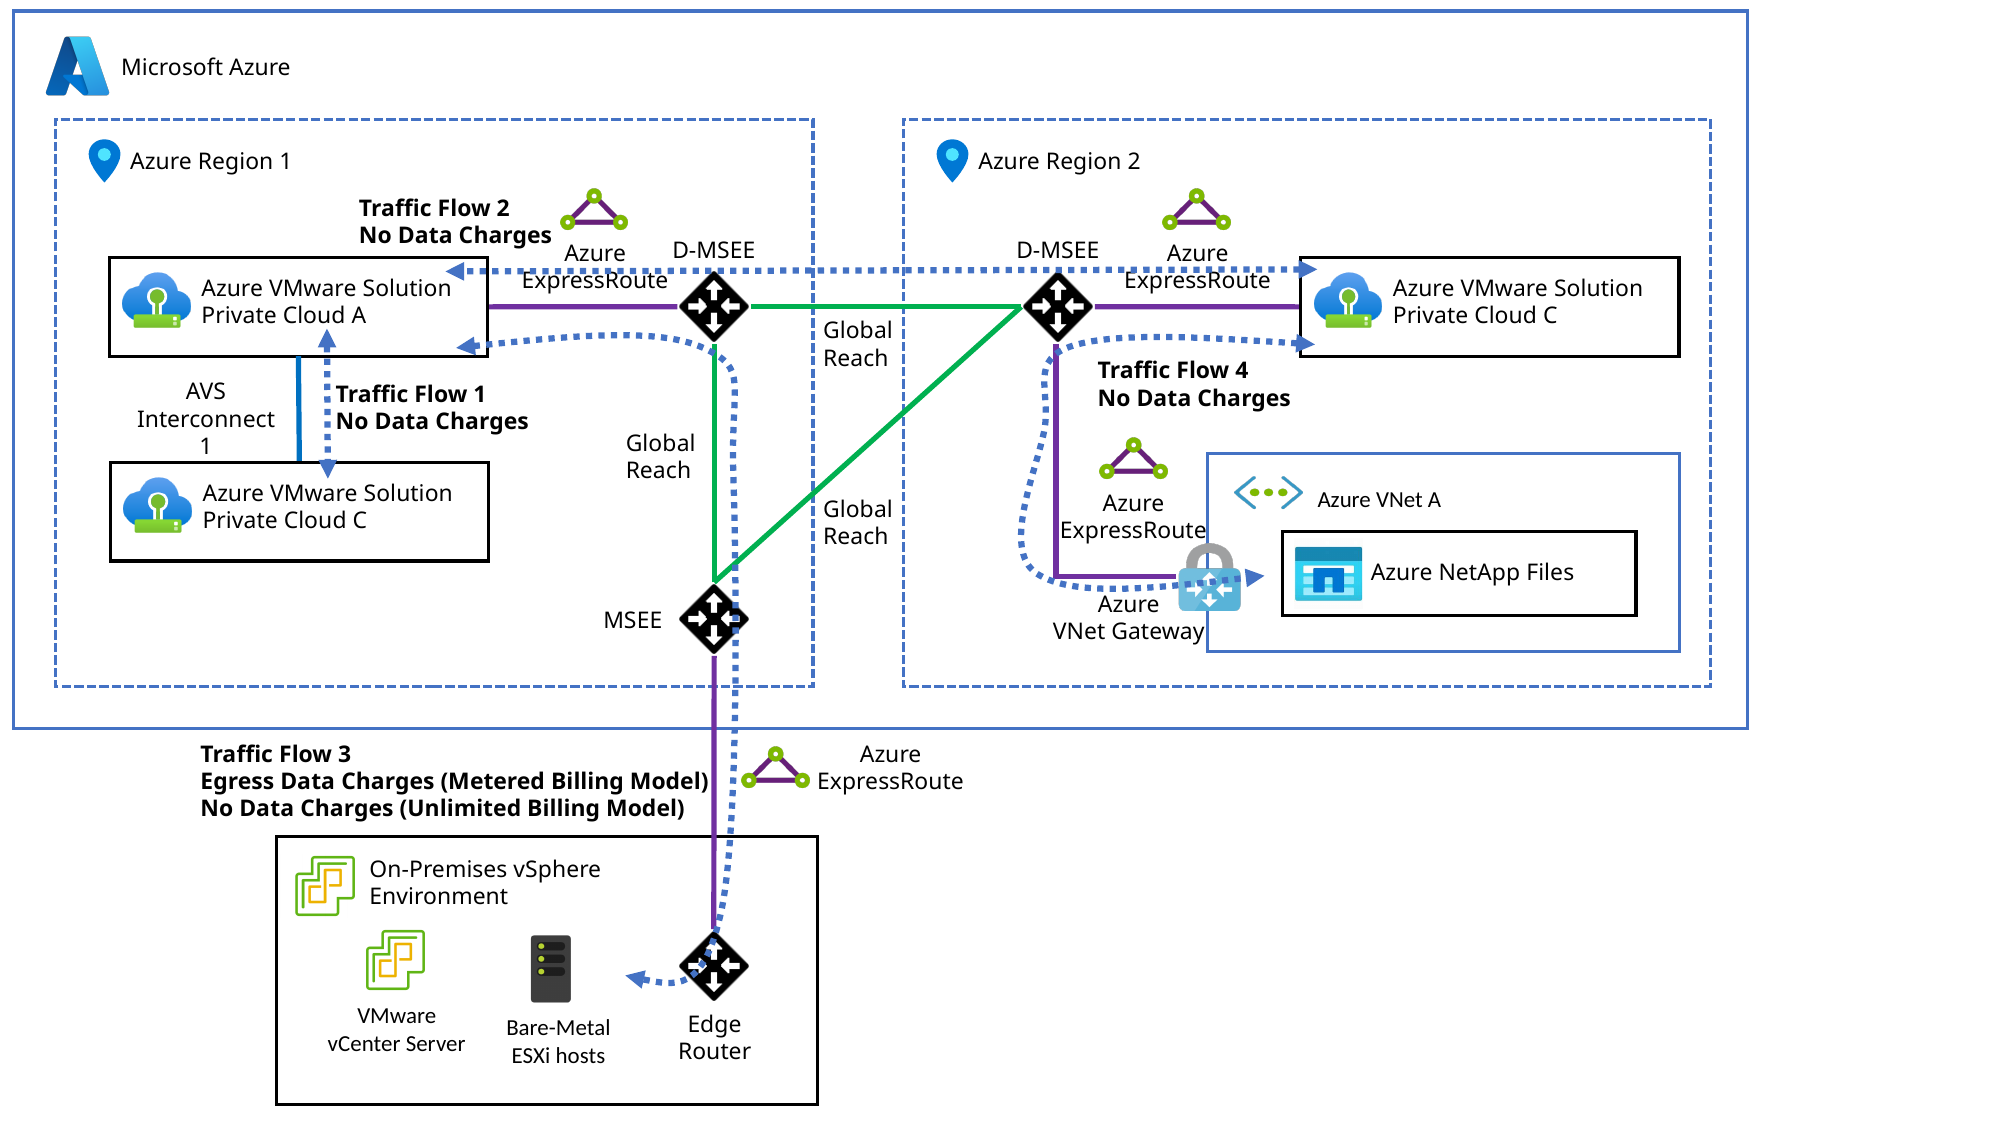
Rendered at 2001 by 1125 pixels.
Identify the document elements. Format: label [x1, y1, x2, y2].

text_box [13, 11, 1748, 1105]
